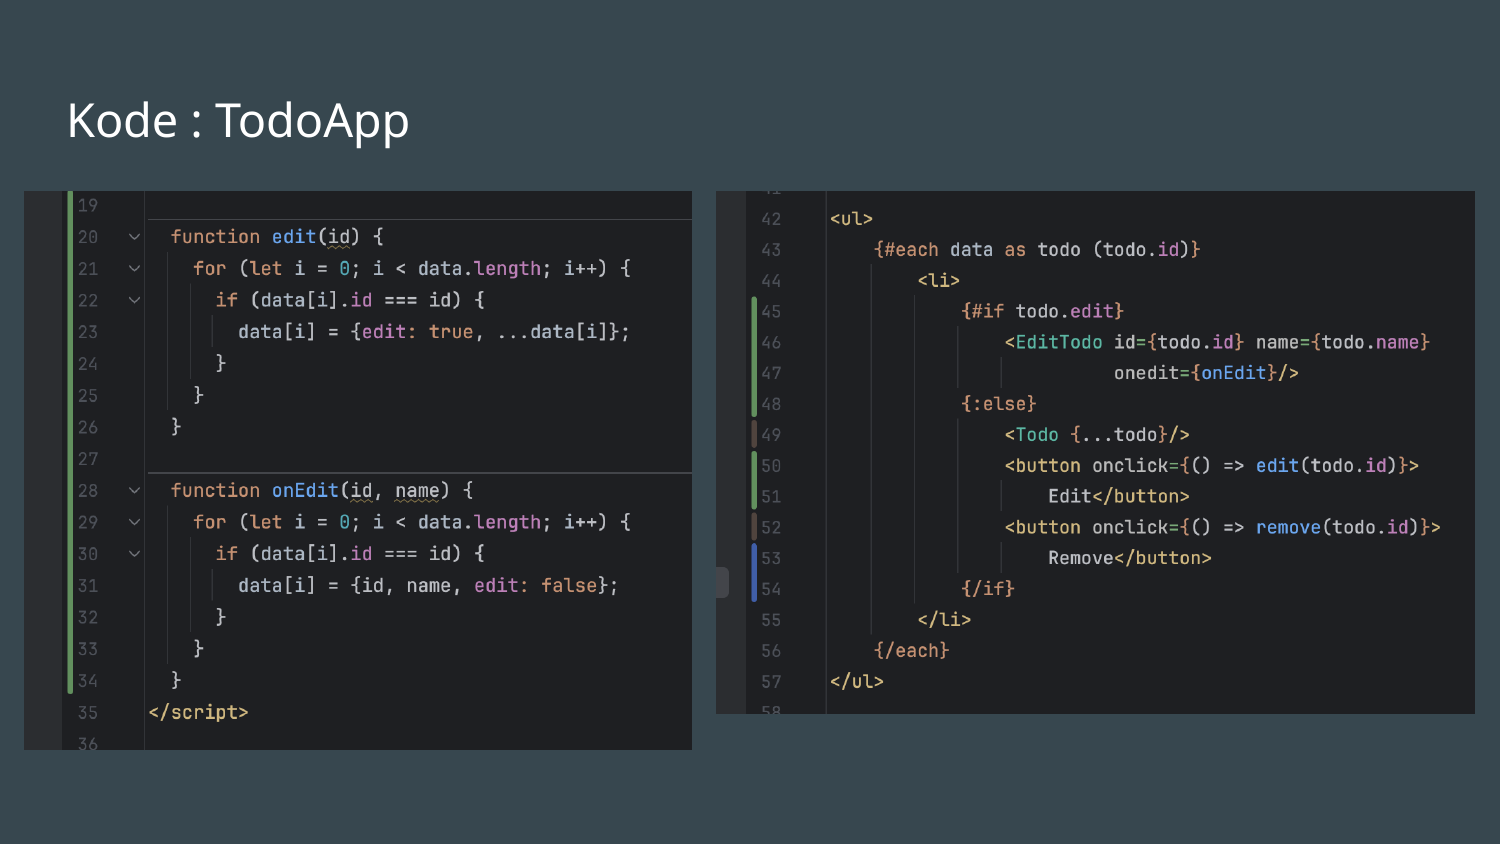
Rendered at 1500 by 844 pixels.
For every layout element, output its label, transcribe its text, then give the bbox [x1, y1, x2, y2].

title Kode : TodoApp [51, 72, 1449, 167]
picture [24, 191, 692, 750]
picture [716, 191, 1476, 715]
